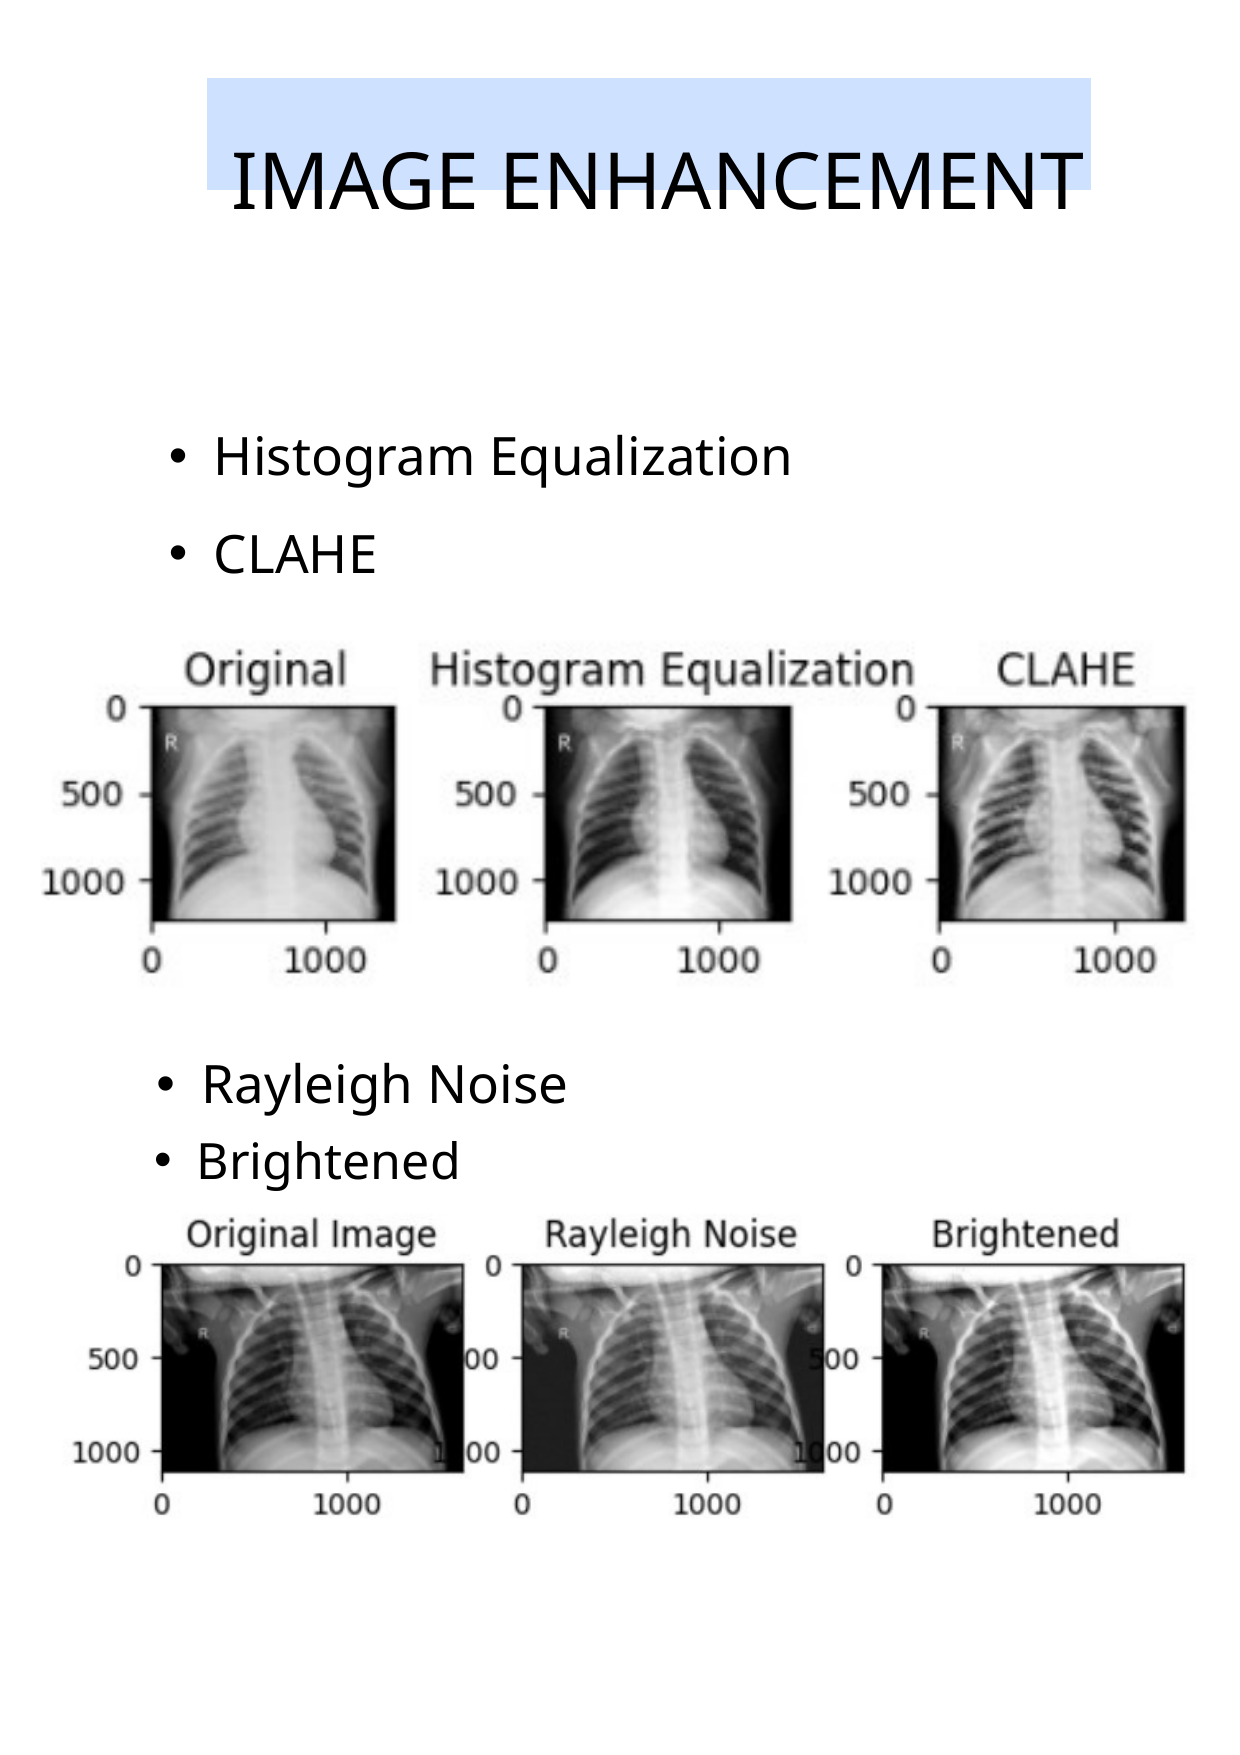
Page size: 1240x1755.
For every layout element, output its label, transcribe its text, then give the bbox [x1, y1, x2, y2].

text_box [50, 1202, 1198, 1530]
text_box Histogram Equalization [124, 407, 989, 562]
text_box IMAGE ENHANCEMENT [231, 143, 1198, 226]
text_box Rayleigh Noise Brightened [111, 1035, 692, 1190]
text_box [206, 77, 1091, 191]
text_box [40, 634, 1198, 1006]
text_box CLAHE [124, 504, 705, 659]
